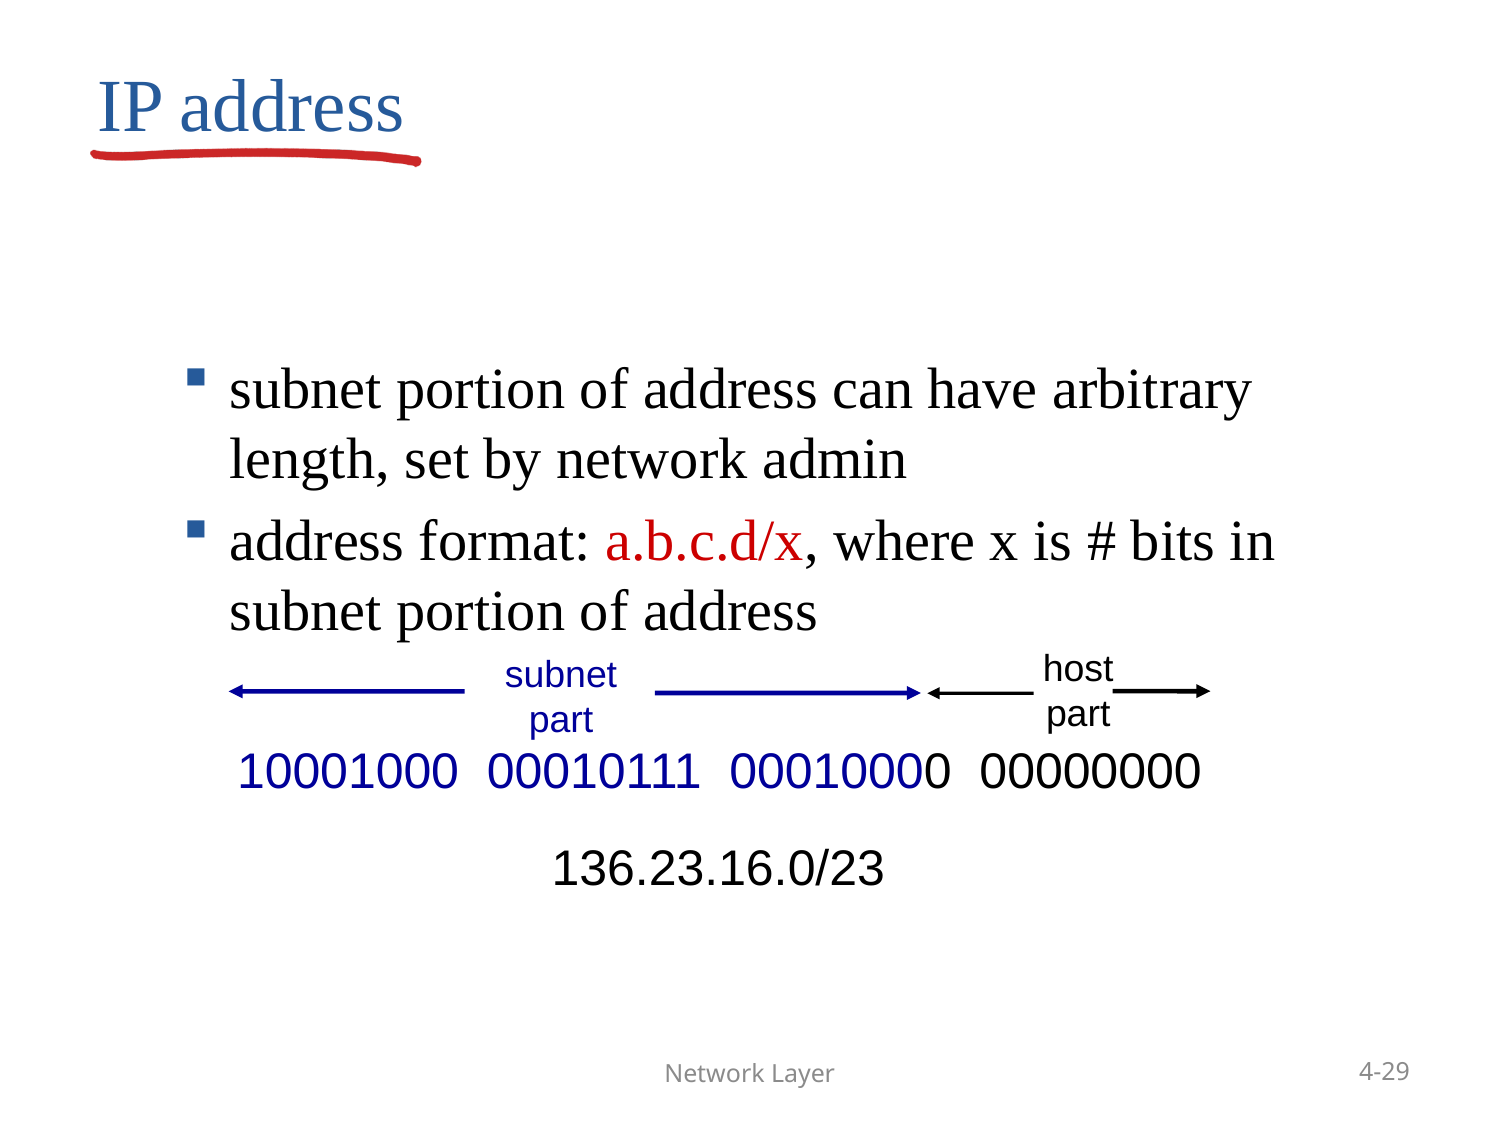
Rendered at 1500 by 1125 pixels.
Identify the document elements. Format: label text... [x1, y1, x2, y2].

footer Network Layer [512, 1042, 988, 1103]
text_box subnet part [490, 642, 633, 747]
text_box [927, 687, 1034, 700]
text_box [228, 685, 465, 698]
text_box 10001000 00010111 00010000 00000000 [222, 731, 1217, 807]
title IP address [82, 32, 1357, 172]
text_box [1112, 684, 1211, 698]
text_box 136.23.16.0/23 [536, 827, 901, 903]
text_box [654, 686, 921, 700]
picture [88, 142, 426, 172]
text_box host part [1028, 636, 1129, 741]
list subnet portion of address can have arbitrary length, set by network admin address format: a.b.c.d/x, where x is # bits in subnet portion of address [92, 250, 1423, 772]
slide_number 4-29 [1074, 1042, 1425, 1103]
